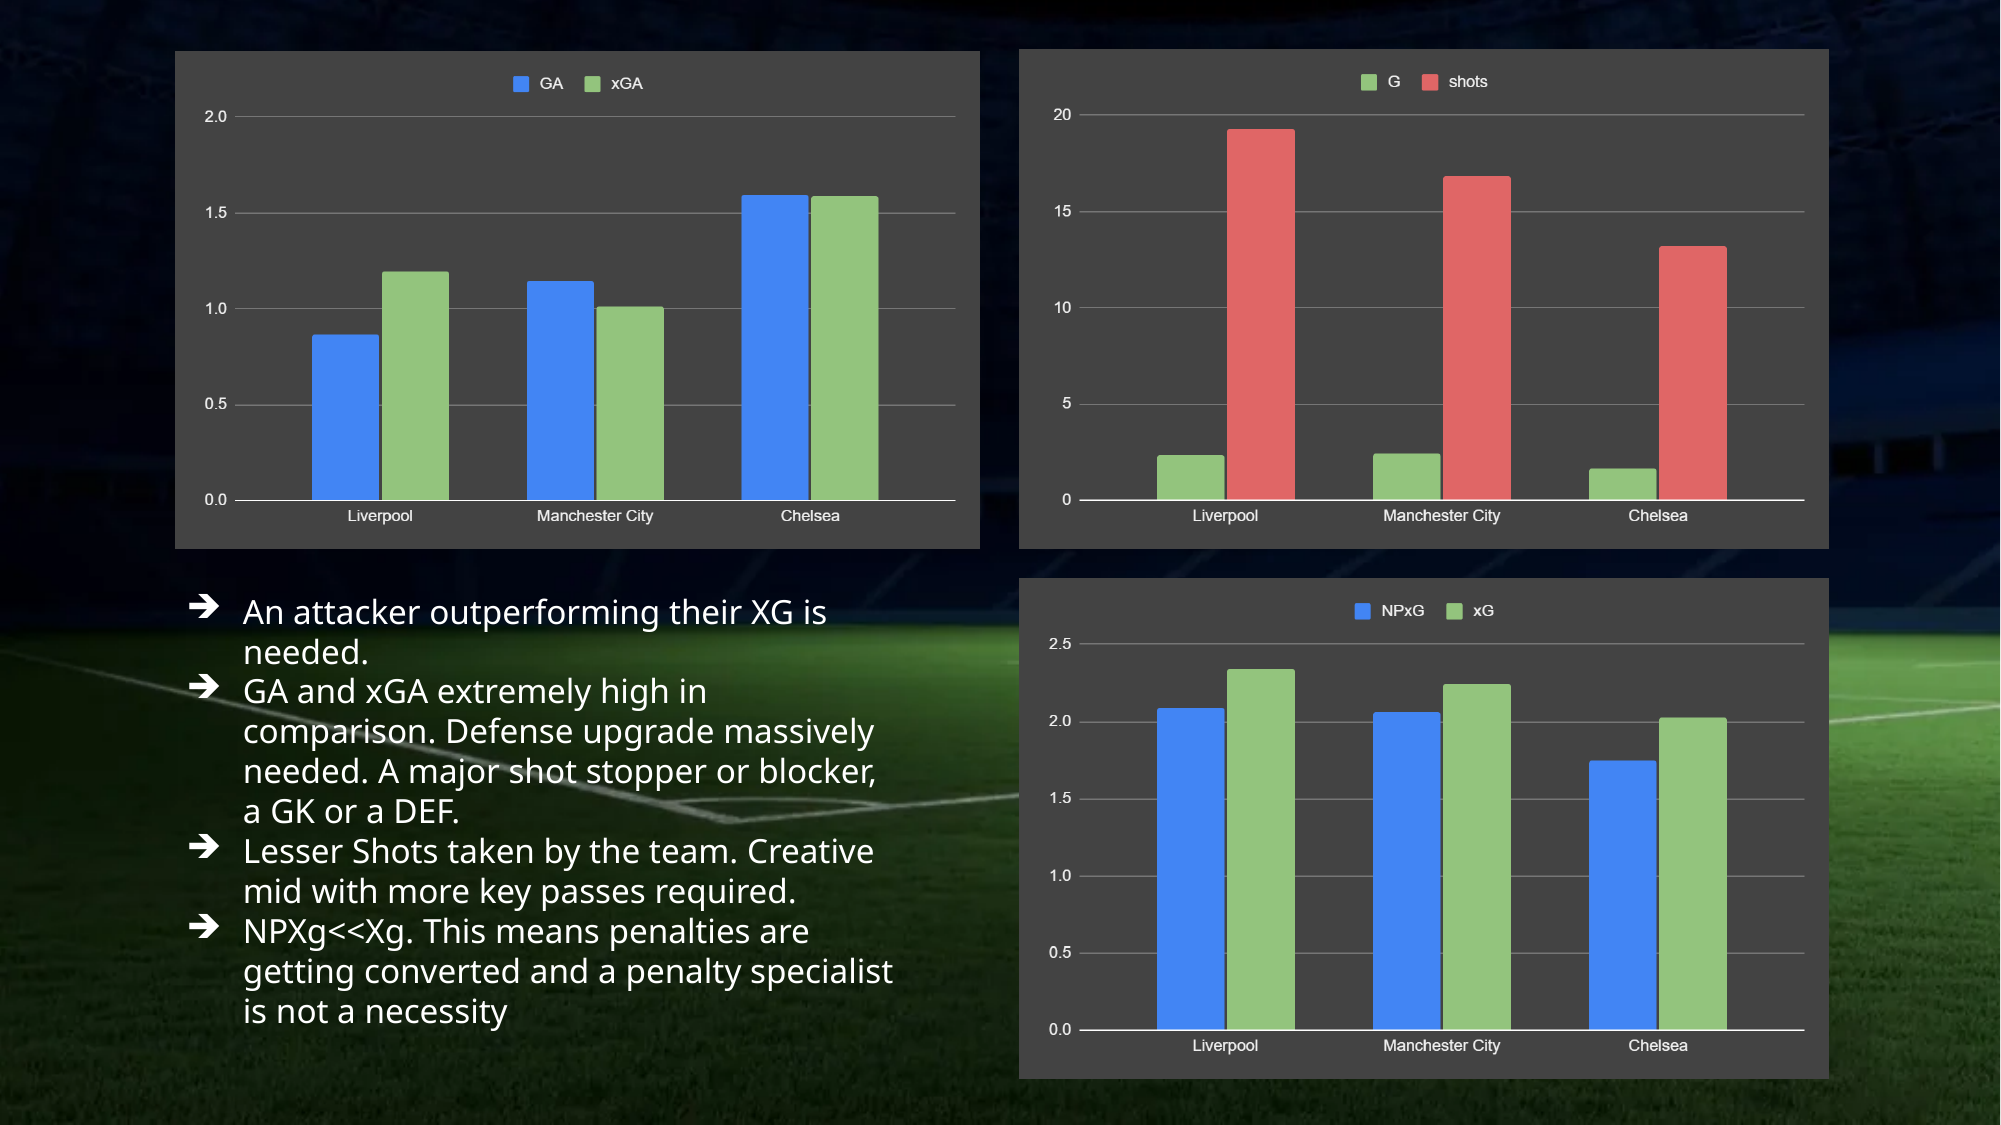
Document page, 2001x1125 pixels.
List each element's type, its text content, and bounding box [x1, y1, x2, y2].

text_box An attacker outperforming their XG is needed. GA and xGA extremely high in comparison. Defense upgrade massively needed. A major shot stopper or blocker, a GK or a DEF. Lesser Shots taken by the team. Creative mid with more key passes required. NPXg<<Xg. This means penalties are getting converted and a penalty specialist is not a necessity [171, 583, 915, 1038]
picture [0, 0, 2001, 1125]
